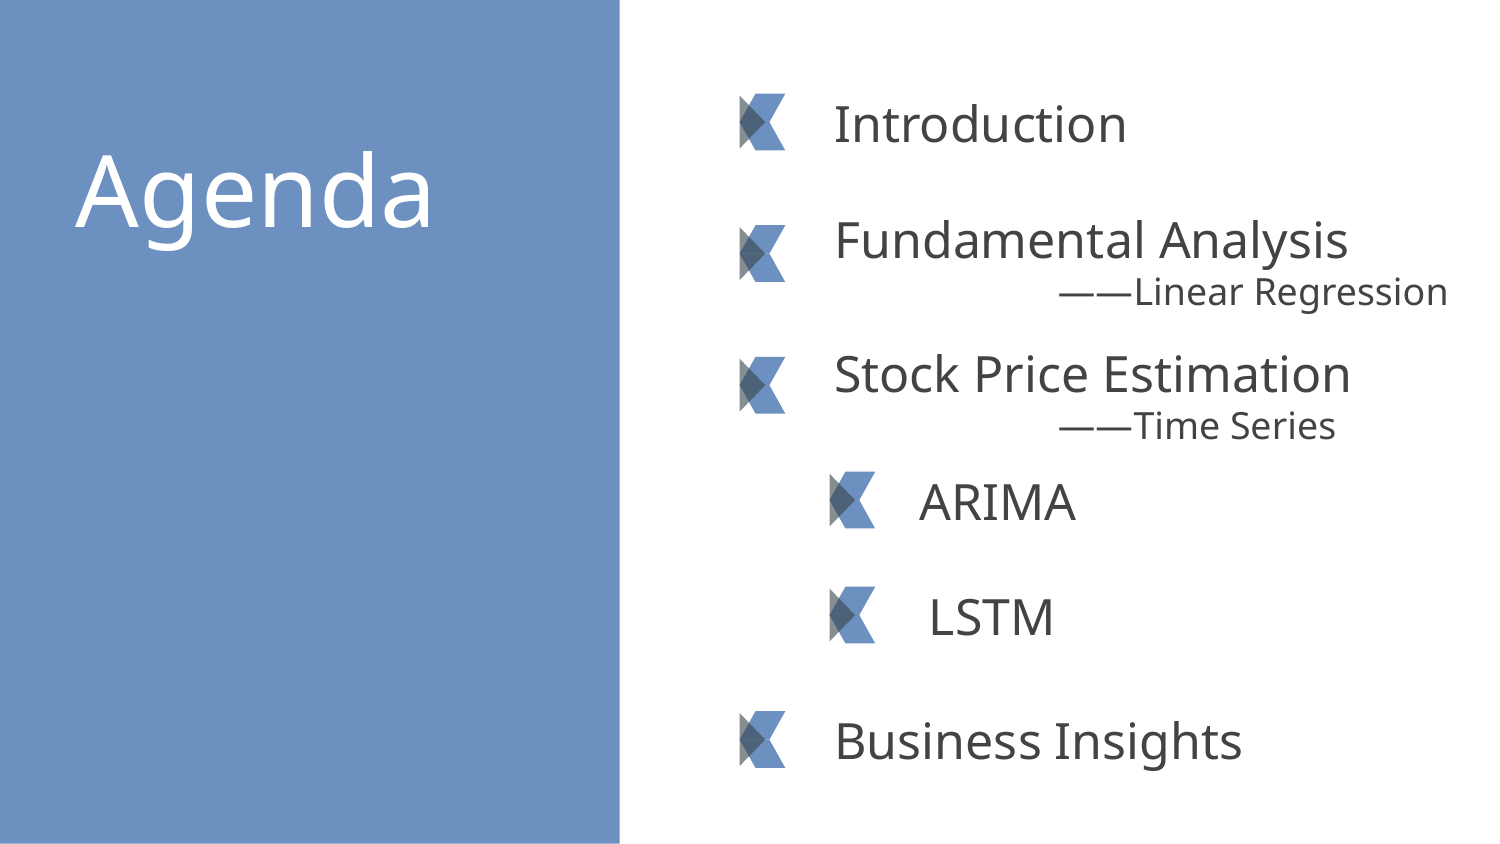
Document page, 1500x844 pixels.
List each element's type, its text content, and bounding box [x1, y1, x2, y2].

text_box Fundamental Analysis ——Linear Regression [819, 222, 1500, 299]
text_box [739, 225, 786, 283]
title Agenda [60, 112, 650, 402]
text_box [739, 356, 786, 414]
text_box LSTM [913, 577, 1118, 653]
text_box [739, 710, 786, 769]
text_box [739, 93, 786, 151]
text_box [829, 471, 876, 529]
text_box ARIMA [904, 462, 1294, 539]
text_box Introduction [819, 84, 1397, 160]
text_box Business Insights [819, 701, 1397, 778]
text_box Stock Price Estimation ——Time Series [819, 356, 1397, 433]
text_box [829, 586, 876, 644]
